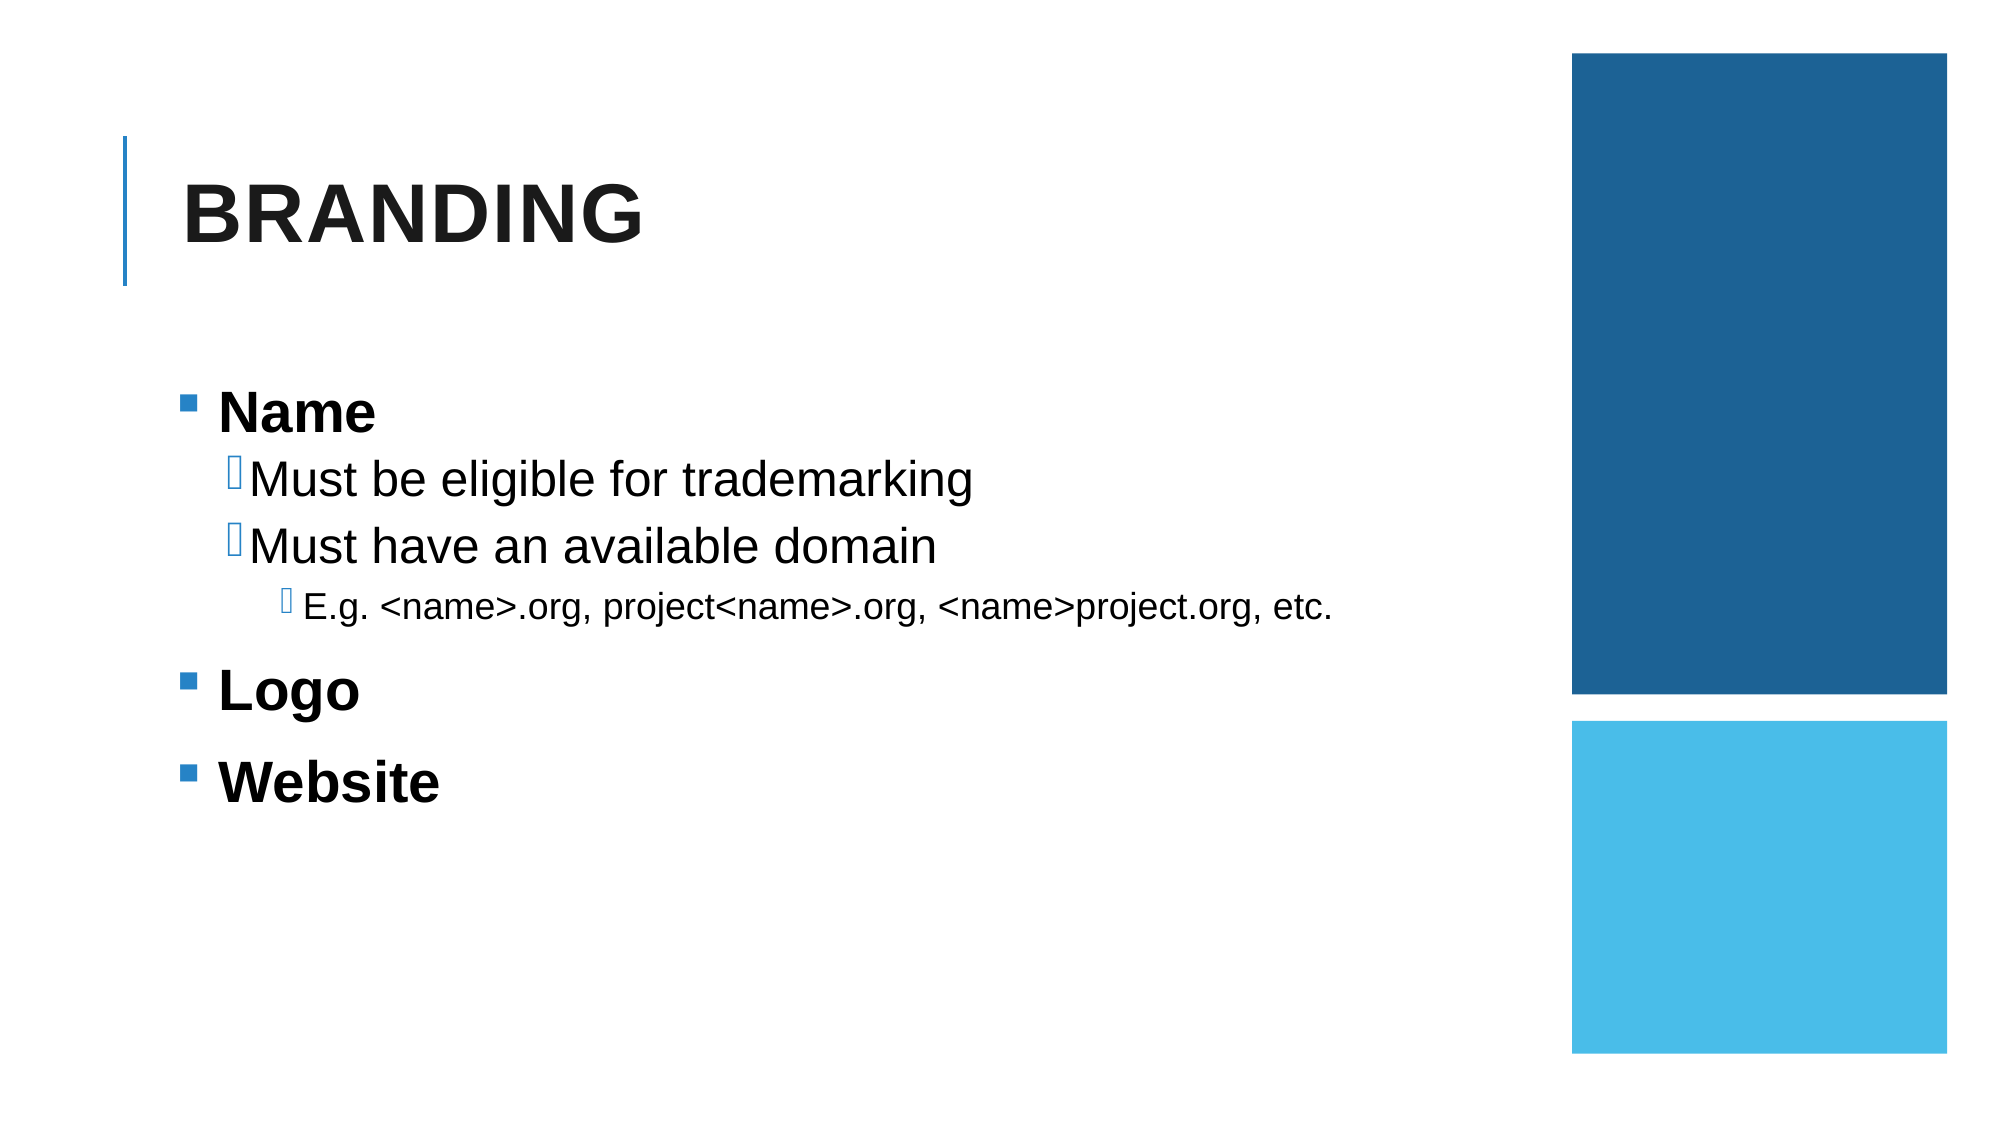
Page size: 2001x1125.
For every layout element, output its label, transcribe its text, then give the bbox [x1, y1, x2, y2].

text_box [1571, 720, 1948, 1055]
title Branding [168, 96, 1484, 342]
text_box [1571, 52, 1948, 696]
list Name Must be eligible for trademarking Must have an available domain E.g. <name>.org, project<name>.org, <name>project.org, etc. Logo Website [168, 375, 1484, 1035]
